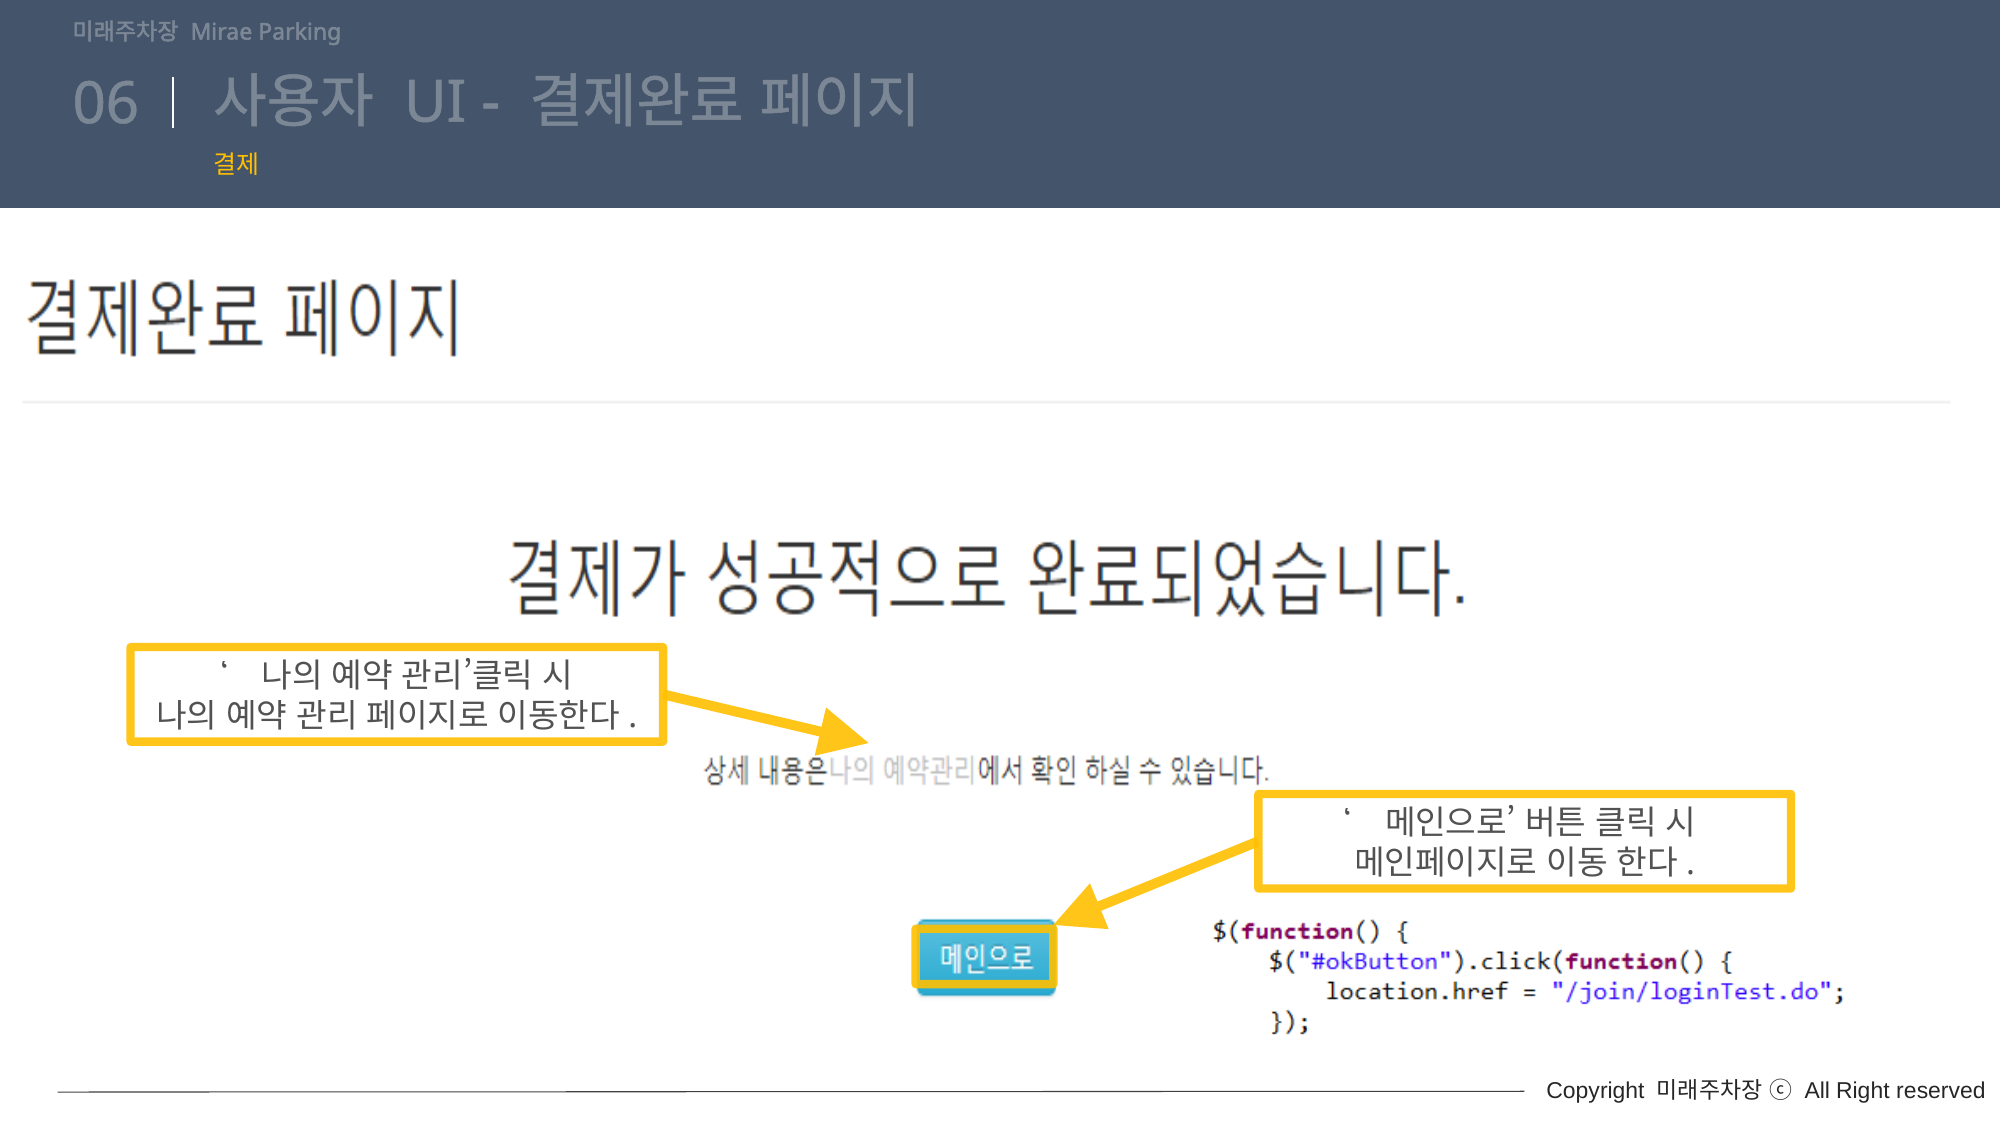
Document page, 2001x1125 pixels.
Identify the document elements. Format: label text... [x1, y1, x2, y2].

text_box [663, 694, 869, 743]
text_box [1053, 841, 1259, 925]
title 사용자 UI - 결제완료 페이지 [198, 63, 1689, 143]
list 미래주차장 Mirae Parking [57, 12, 407, 53]
list 결제 [198, 147, 883, 184]
picture [16, 258, 1971, 1039]
list 06 [57, 65, 199, 144]
